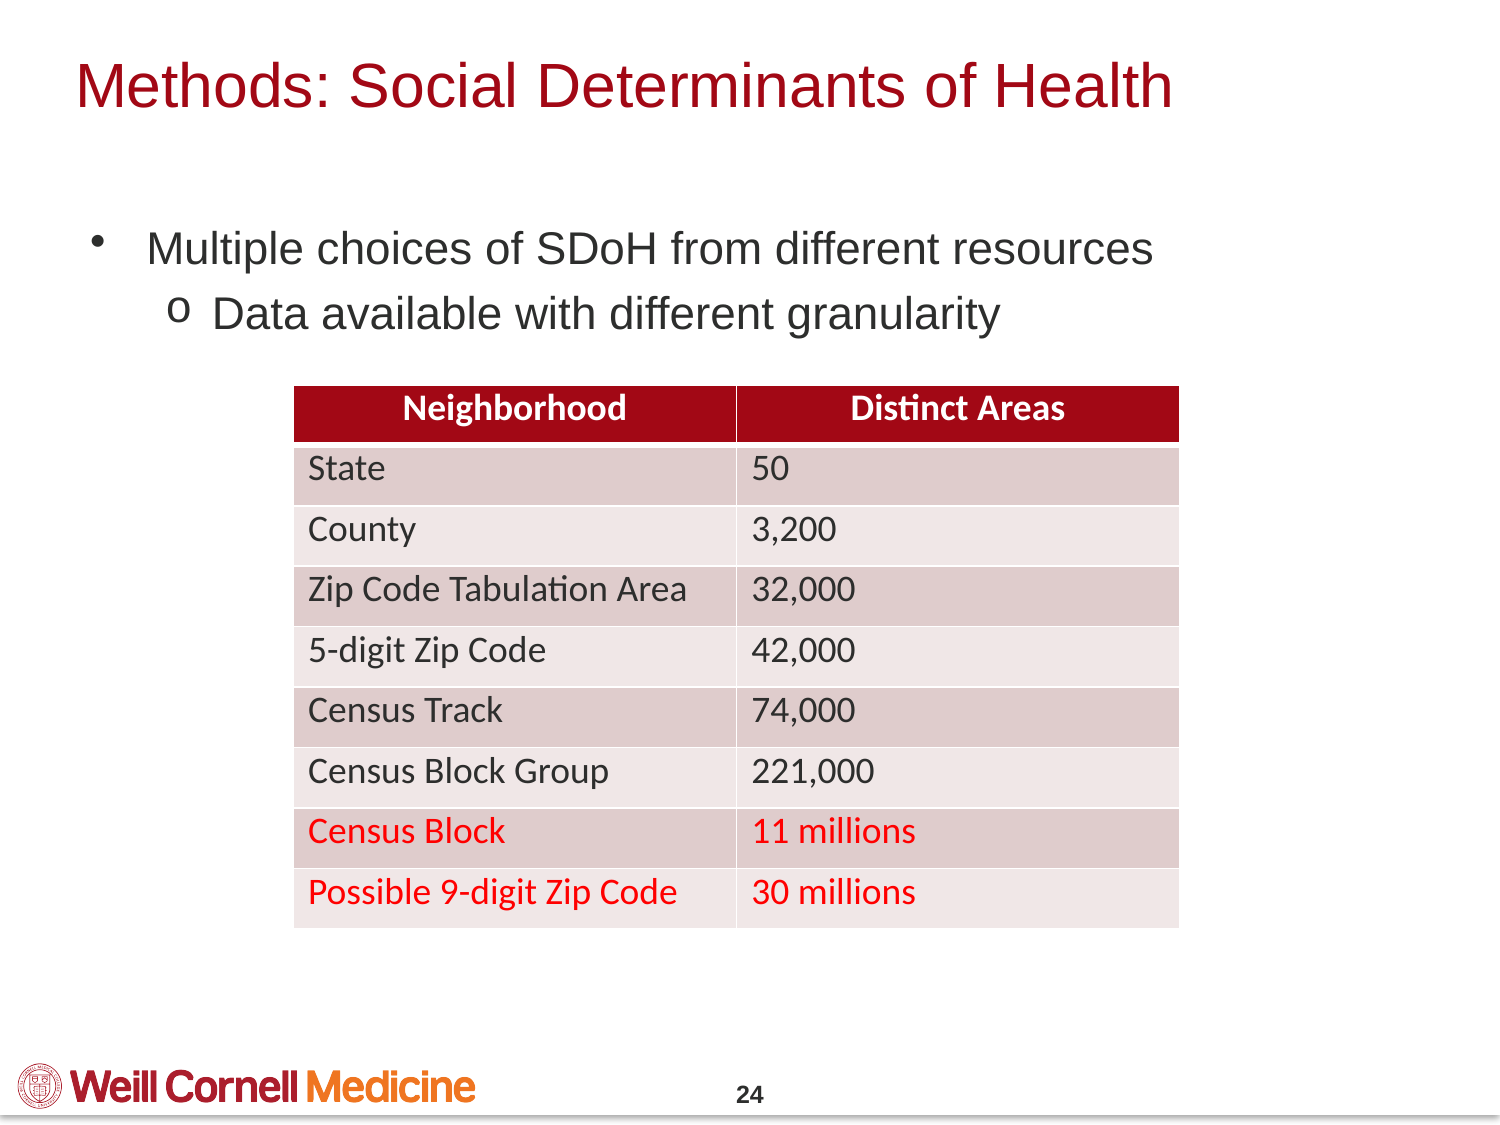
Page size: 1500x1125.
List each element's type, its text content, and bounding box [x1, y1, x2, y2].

table_cell 42,000 [737, 627, 1179, 686]
table_header Distinct Areas [737, 386, 1179, 442]
table_cell 30 millions [737, 869, 1179, 928]
picture [0, 1050, 505, 1125]
table_cell Census Block [294, 809, 736, 868]
table_cell 32,000 [737, 567, 1179, 626]
table_cell 50 [737, 448, 1179, 505]
table_cell Possible 9-digit Zip Code [294, 869, 736, 928]
table_cell Census Block Group [294, 748, 736, 807]
table_cell 3,200 [737, 507, 1179, 565]
table_cell 5-digit Zip Code [294, 627, 736, 686]
list Multiple choices of SDoH from different resources Data available with different granularity [75, 211, 1423, 1073]
table_cell State [294, 448, 736, 505]
title Methods: Social Determinants of Health [75, 45, 1425, 200]
table_cell 11 millions [737, 809, 1179, 868]
table_cell County [294, 507, 736, 565]
table_header Neighborhood [294, 386, 736, 442]
table_cell 74,000 [737, 688, 1179, 747]
table_cell 221,000 [737, 748, 1179, 807]
table_cell Census Track [294, 688, 736, 747]
table_cell Zip Code Tabulation Area [294, 567, 736, 626]
